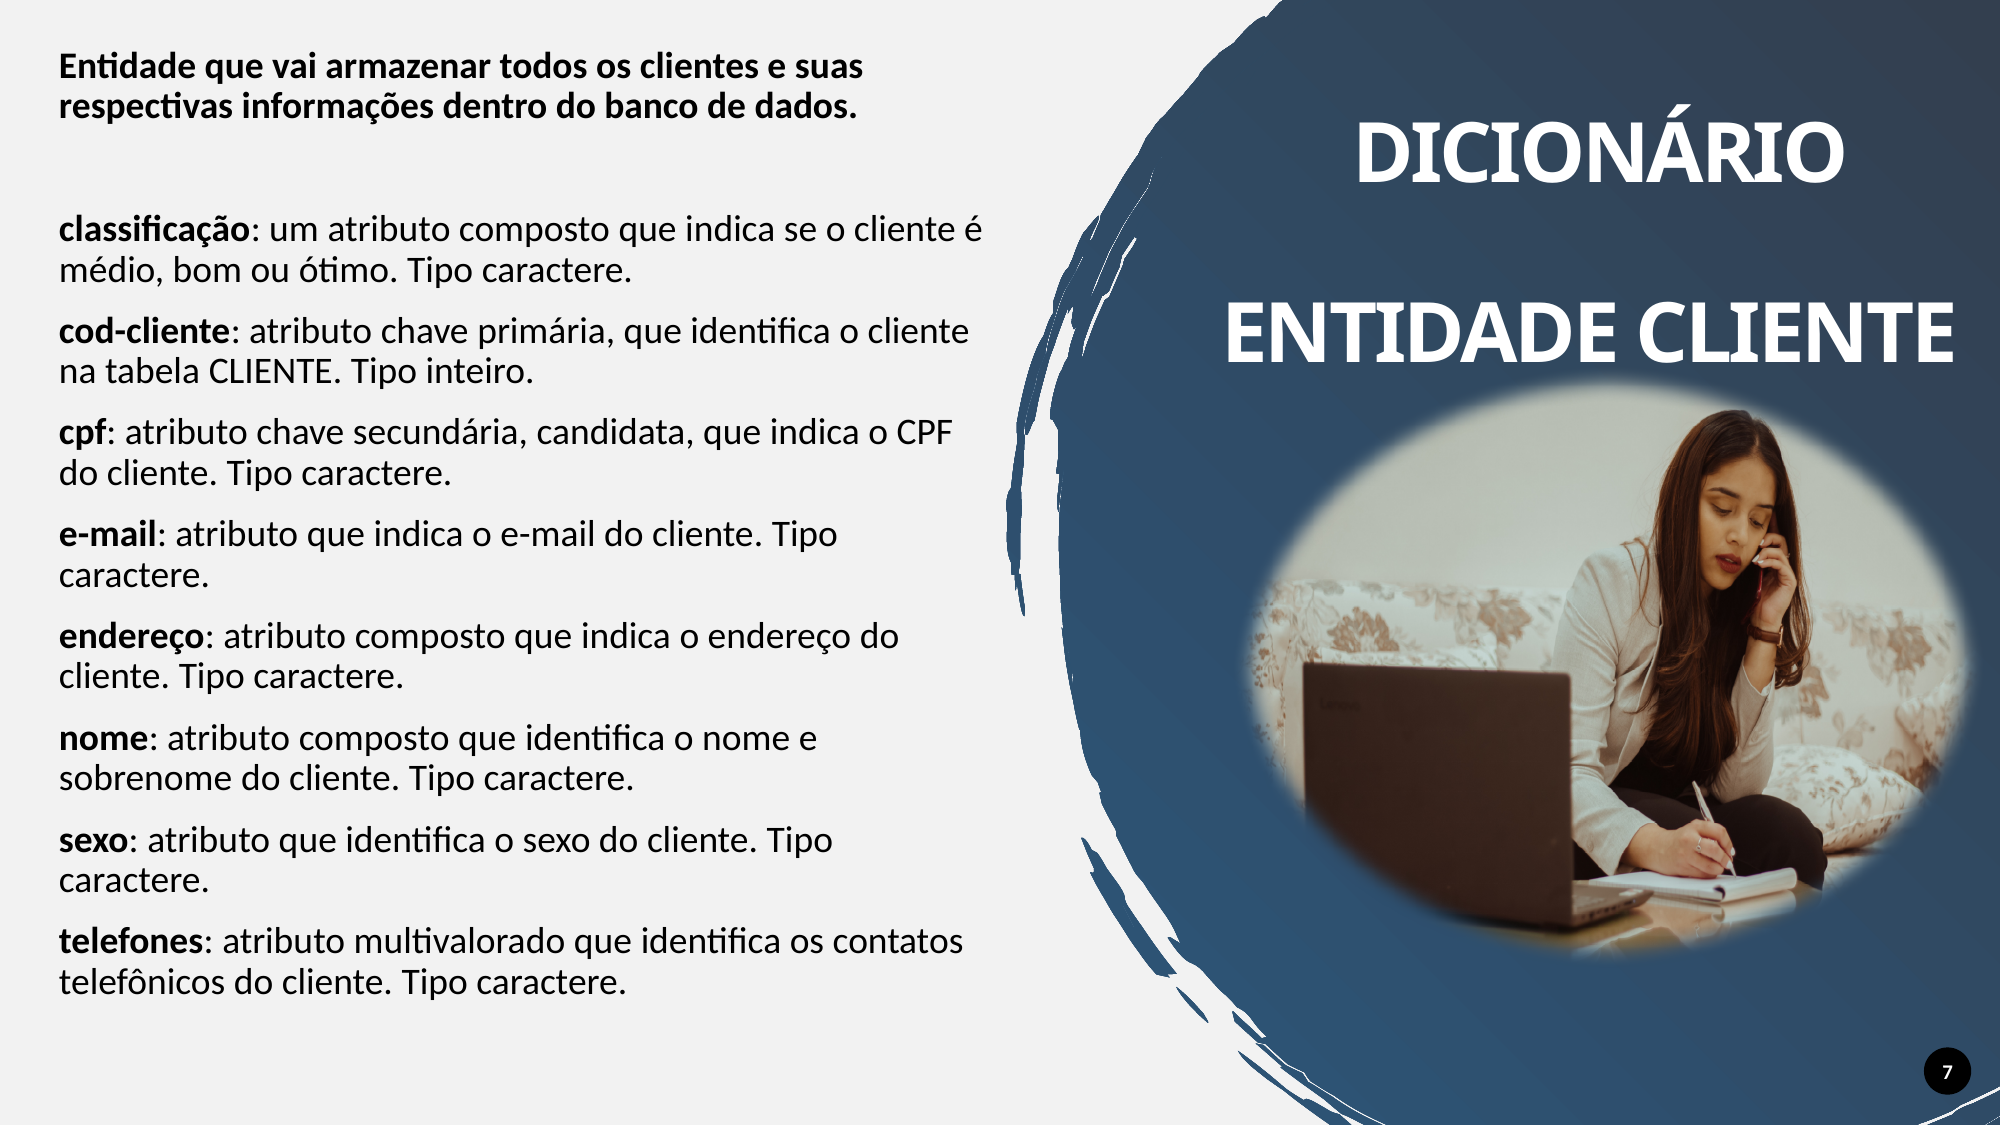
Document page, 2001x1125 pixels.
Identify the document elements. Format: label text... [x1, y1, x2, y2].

picture [1232, 365, 1985, 968]
slide_number 7 [1923, 1047, 1972, 1095]
list Entidade que vai armazenar todos os clientes e suas respectivas informações dentro do banco de dados. classificação: um atributo composto que indica se o cliente é médio, bom ou ótimo. Tipo caractere. cod-cliente: atributo chave primária, que identifica o cliente na tabela CLIENTE. Tipo inteiro. cpf: atributo chave secundária, candidata, que indica o CPF do cliente. Tipo caractere. e-mail: atributo que indica o e-mail do cliente. Tipo caractere. endereço: atributo composto que indica o endereço do cliente. Tipo caractere. nome: atributo composto que identifica o nome e sobrenome do cliente. Tipo caractere. sexo: atributo que identifica o sexo do cliente. Tipo caractere. telefones: atributo multivalorado que identifica os contatos telefônicos do cliente. Tipo caractere. [59, 46, 991, 494]
title DICIONÁRIO entidade CLIENTE [1201, 10, 2000, 381]
